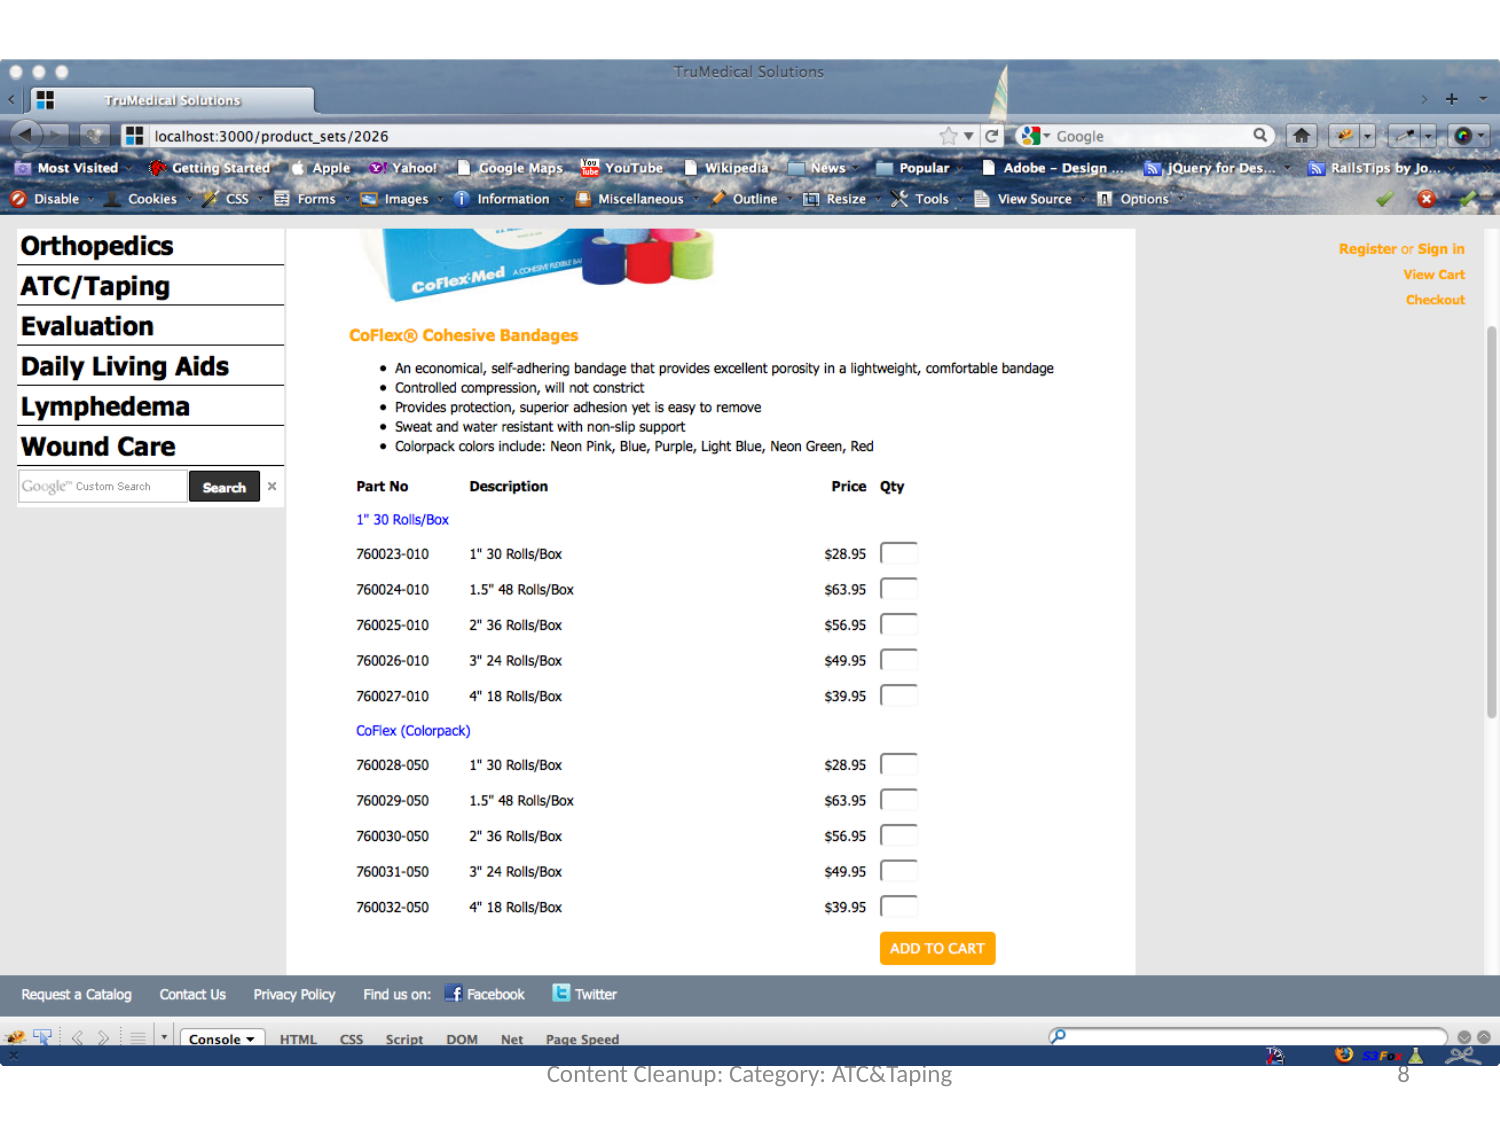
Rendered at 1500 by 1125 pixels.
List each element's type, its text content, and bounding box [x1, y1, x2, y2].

footer Content Cleanup: Category: ATC&Taping [512, 1075, 988, 1103]
slide_number 7 [1074, 1075, 1425, 1103]
picture [0, 59, 1500, 1066]
